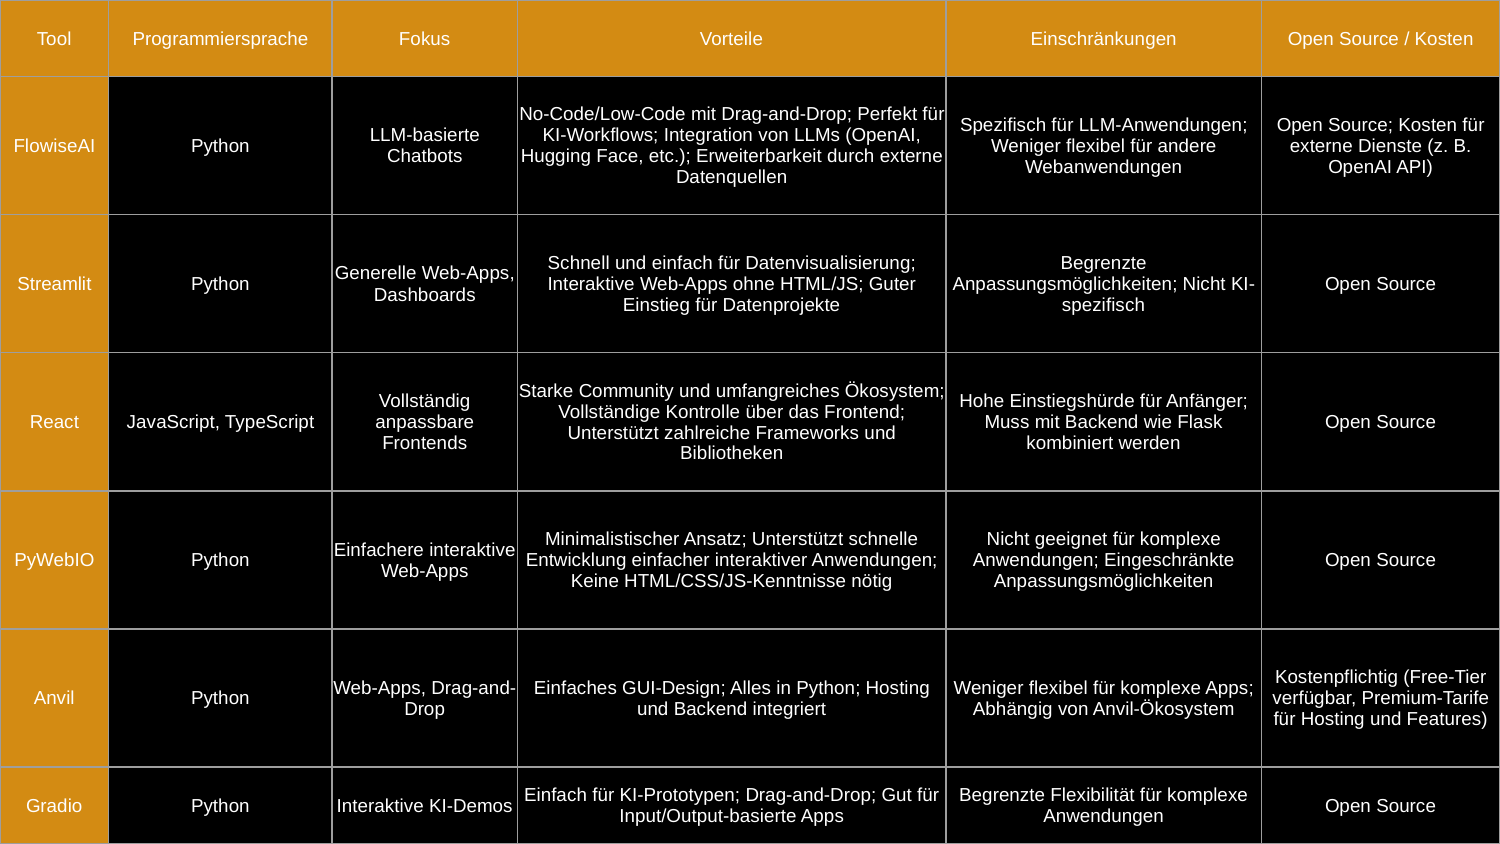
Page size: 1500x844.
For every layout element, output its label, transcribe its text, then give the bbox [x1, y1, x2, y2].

table_cell Schnell und einfach für Datenvisualisierung; Interaktive Web-Apps ohne HTML/JS; Guter Einstieg für Datenprojekte [518, 215, 945, 352]
table_cell No-Code/Low-Code mit Drag-and-Drop; Perfekt für KI-Workflows; Integration von LLMs (OpenAI, Hugging Face, etc.); Erweiterbarkeit durch externe Datenquellen [518, 77, 945, 214]
table_cell Nicht geeignet für komplexe Anwendungen; Eingeschränkte Anpassungsmöglichkeiten [947, 492, 1261, 628]
table_cell Starke Community und umfangreiches Ökosystem; Vollständige Kontrolle über das Frontend; Unterstützt zahlreiche Frameworks und Bibliotheken [518, 353, 945, 490]
table_cell Einfach für KI-Prototypen; Drag-and-Drop; Gut für Input/Output-basierte Apps [518, 768, 945, 843]
table_cell Open Source; Kosten für externe Dienste (z. B. OpenAI API) [1262, 77, 1499, 214]
table_cell Begrenzte Flexibilität für komplexe Anwendungen [947, 768, 1261, 843]
table_cell Generelle Web-Apps, Dashboards [333, 215, 517, 352]
table_header Fokus [333, 1, 517, 76]
table_cell Python [109, 77, 331, 214]
table_cell Gradio [1, 768, 108, 843]
table_cell Einfachere interaktive Web-Apps [333, 492, 517, 628]
table_cell Python [109, 492, 331, 628]
table_header Einschränkungen [947, 1, 1261, 76]
table_cell Kostenpflichtig (Free-Tier verfügbar, Premium-Tarife für Hosting und Features) [1262, 630, 1499, 766]
table_cell Web-Apps, Drag-and-Drop [333, 630, 517, 766]
table_cell JavaScript, TypeScript [109, 353, 331, 490]
table_cell Hohe Einstiegshürde für Anfänger; Muss mit Backend wie Flask kombiniert werden [947, 353, 1261, 490]
table_cell Interaktive KI-Demos [333, 768, 517, 843]
table_cell Open Source [1262, 353, 1499, 490]
table_cell Python [109, 768, 331, 843]
table_cell Vollständig anpassbare Frontends [333, 353, 517, 490]
table_cell Python [109, 215, 331, 352]
table_cell LLM-basierte Chatbots [333, 77, 517, 214]
table_cell Python [109, 630, 331, 766]
table_cell Spezifisch für LLM-Anwendungen; Weniger flexibel für andere Webanwendungen [947, 77, 1261, 214]
table_cell Anvil [1, 630, 108, 766]
table_cell Begrenzte Anpassungsmöglichkeiten; Nicht KI-spezifisch [947, 215, 1261, 352]
table_header Tool [1, 1, 108, 76]
table_cell Streamlit [1, 215, 108, 352]
table_cell Einfaches GUI-Design; Alles in Python; Hosting und Backend integriert [518, 630, 945, 766]
table_cell Open Source [1262, 492, 1499, 628]
table_header Programmiersprache [109, 1, 331, 76]
table_cell PyWebIO [1, 492, 108, 628]
table_cell Open Source [1262, 215, 1499, 352]
table_header Vorteile [518, 1, 945, 76]
table_cell FlowiseAI [1, 77, 108, 214]
table_header Open Source / Kosten [1262, 1, 1499, 76]
table_cell Weniger flexibel für komplexe Apps; Abhängig von Anvil-Ökosystem [947, 630, 1261, 766]
table_cell Minimalistischer Ansatz; Unterstützt schnelle Entwicklung einfacher interaktiver Anwendungen; Keine HTML/CSS/JS-Kenntnisse nötig [518, 492, 945, 628]
table_cell Open Source [1262, 768, 1499, 843]
table_cell React [1, 353, 108, 490]
